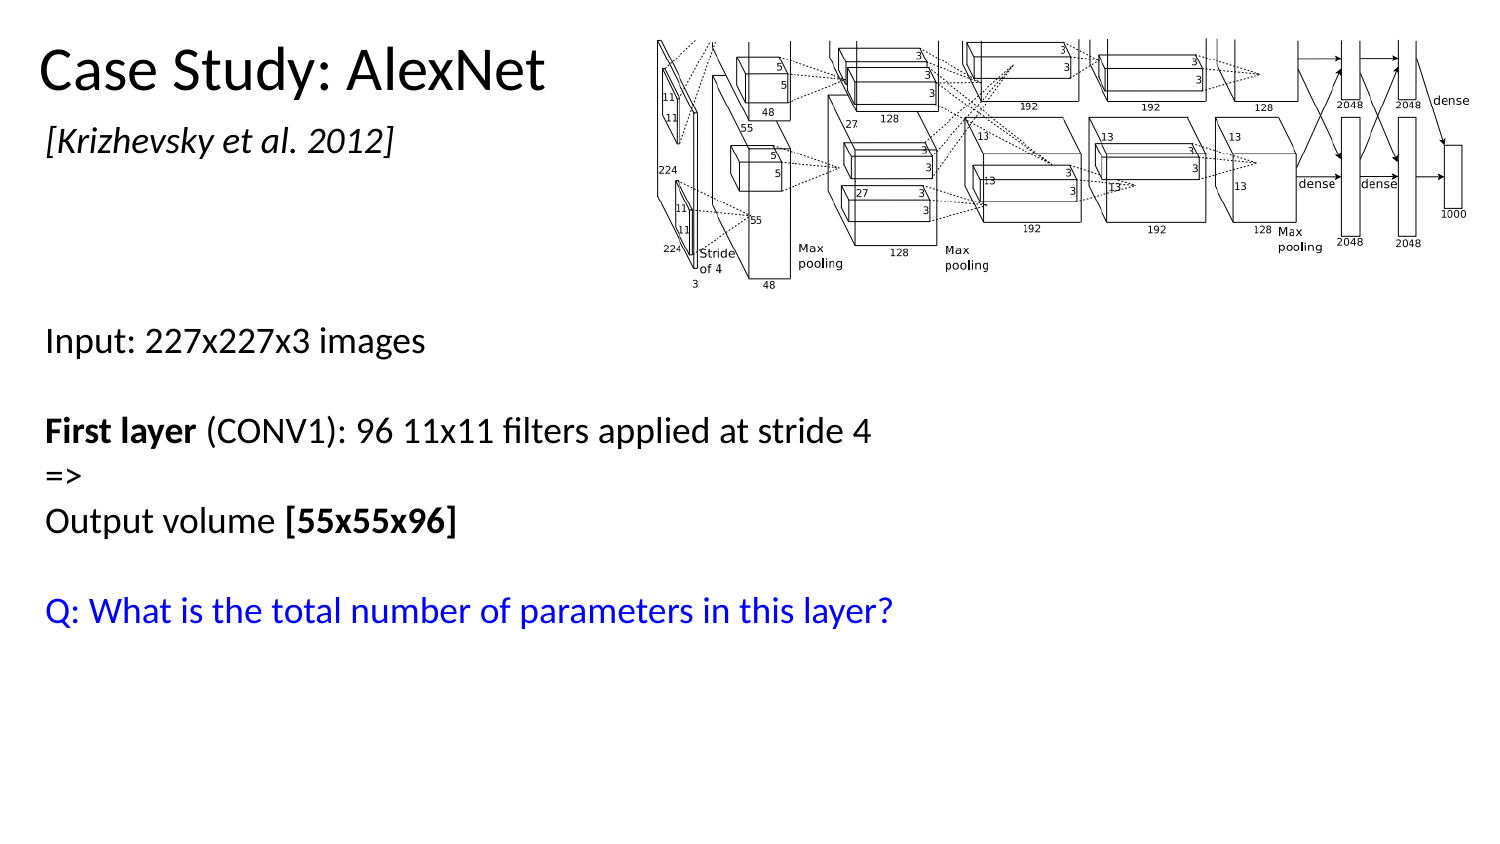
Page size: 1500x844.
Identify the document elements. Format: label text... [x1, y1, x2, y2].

text_box Case Study: AlexNet [24, 12, 641, 176]
text_box Input: 227x227x3 images First layer (CONV1): 96 11x11 filters applied at stride 4 => Output volume [55x55x96] Q: What is the total number of parameters in this layer? [30, 300, 1413, 648]
text_box [Krizhevsky et al. 2012] [30, 100, 601, 182]
picture [641, 12, 1486, 296]
